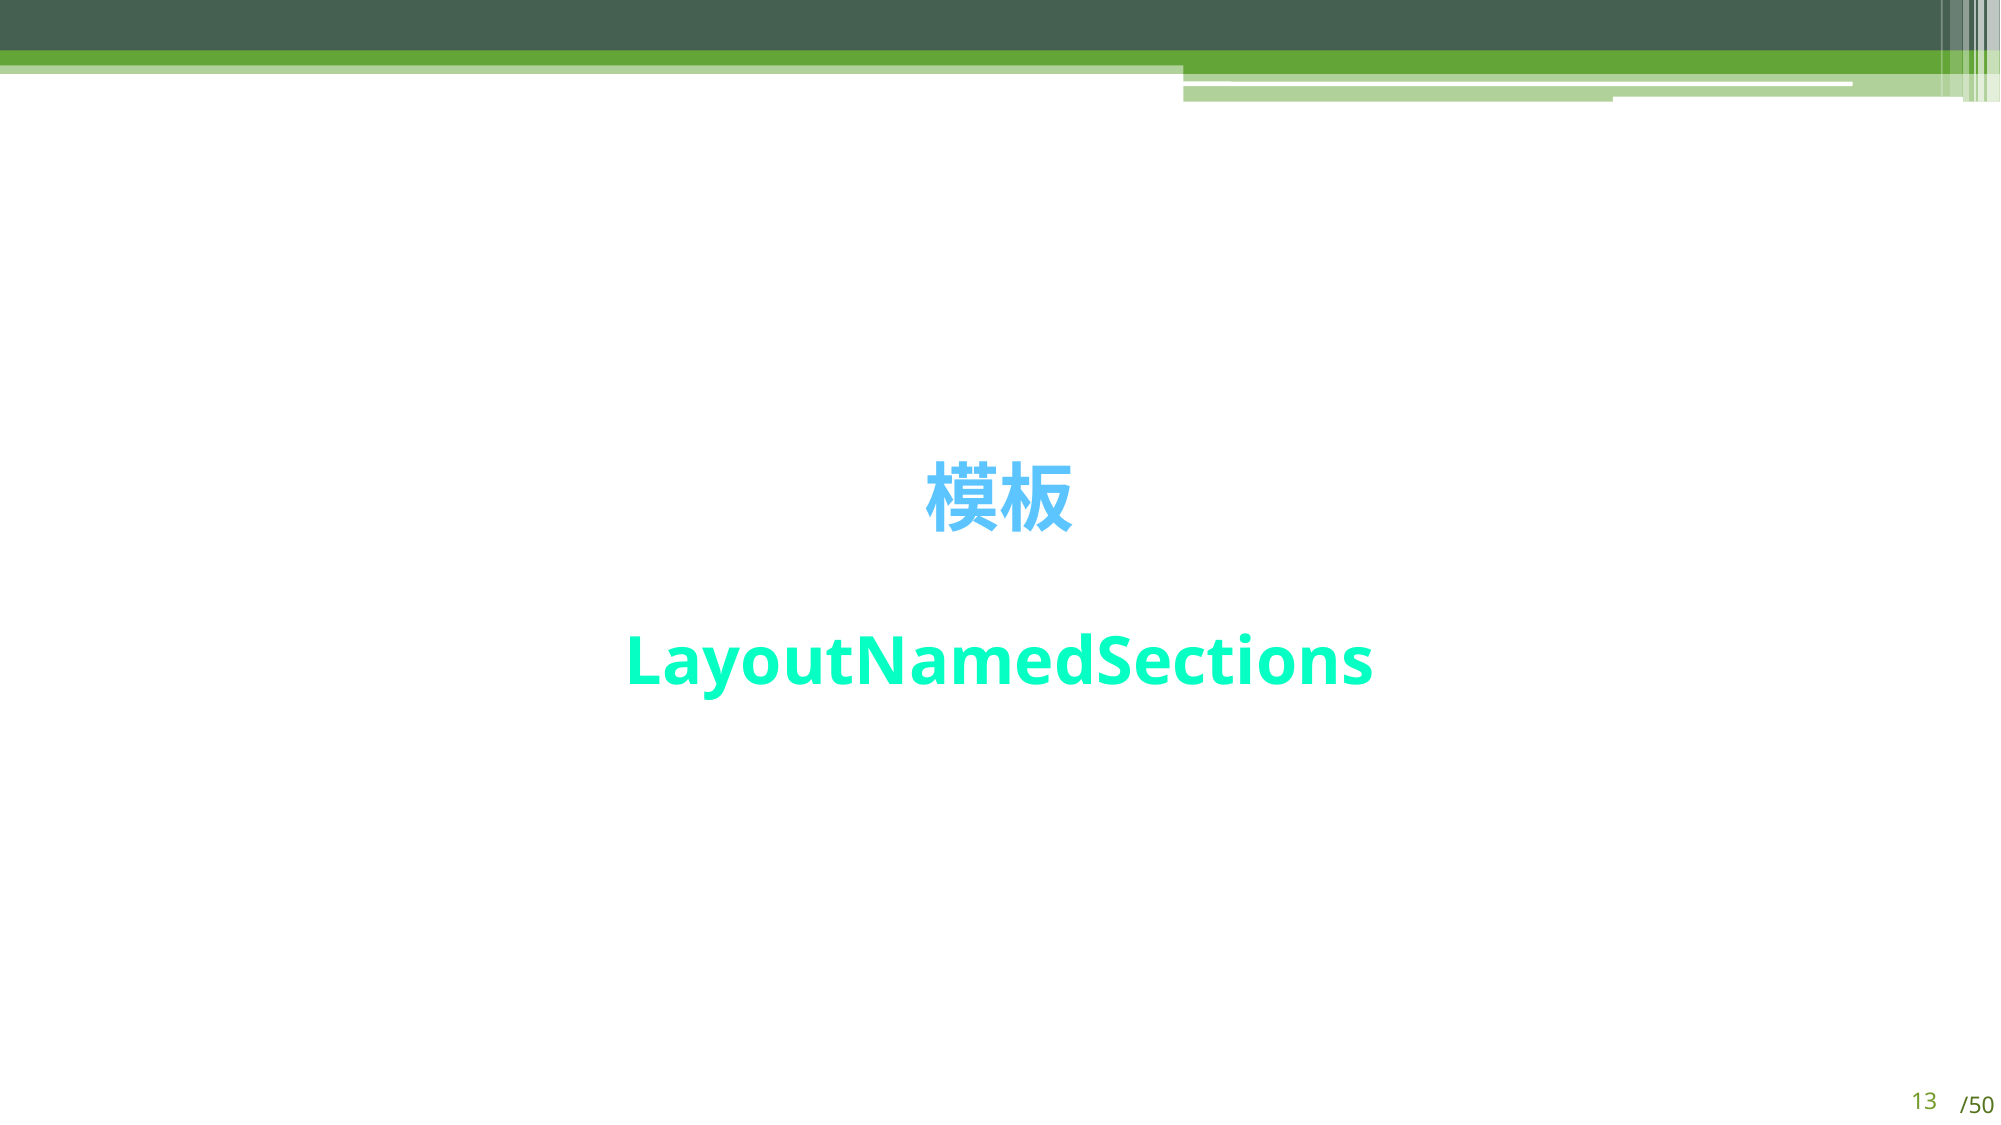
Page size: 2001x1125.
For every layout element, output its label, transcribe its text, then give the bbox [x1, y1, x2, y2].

text_box 模板 [827, 443, 1173, 549]
slide_number 12 [1785, 1065, 1953, 1125]
text_box LayoutNamedSections [610, 610, 1390, 946]
footer /50 [1953, 1083, 2000, 1124]
